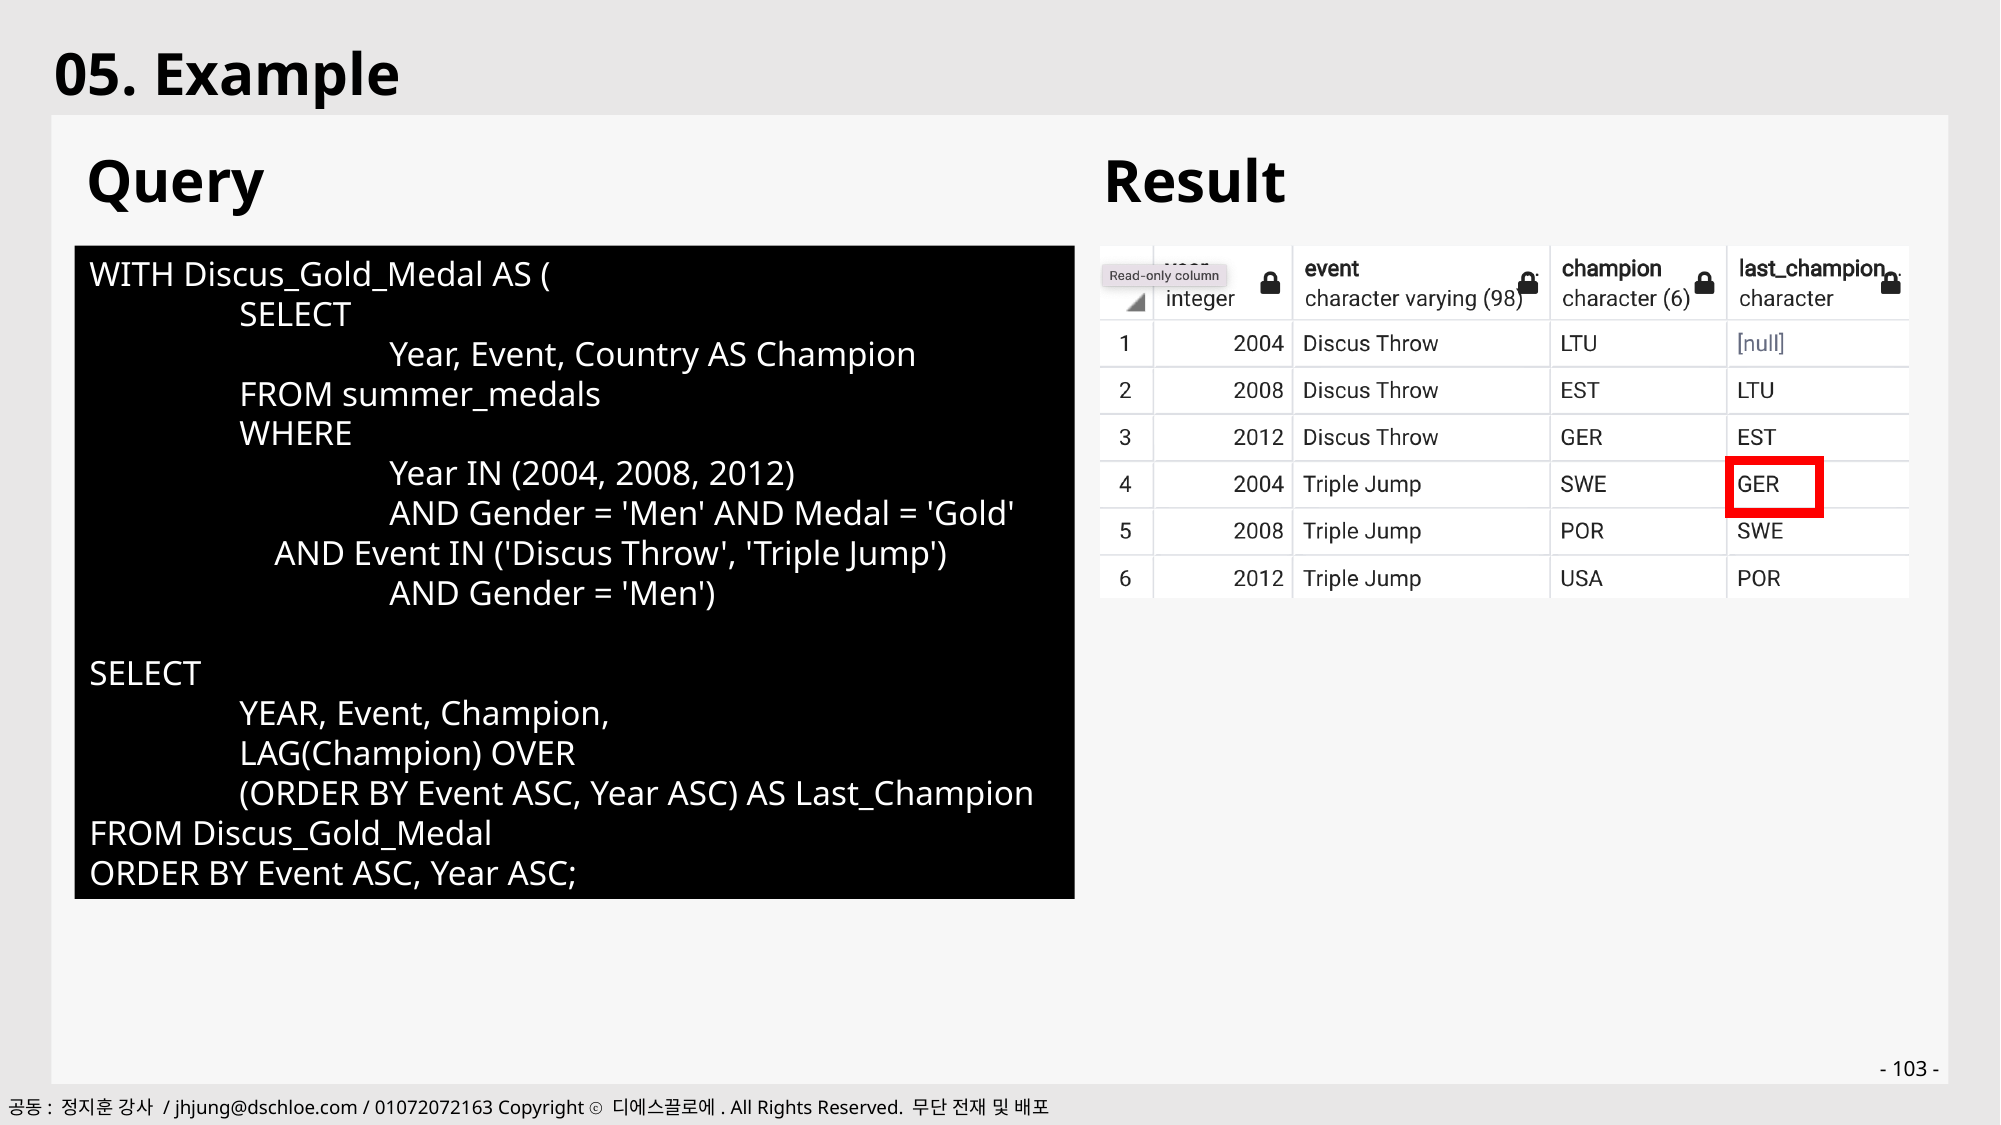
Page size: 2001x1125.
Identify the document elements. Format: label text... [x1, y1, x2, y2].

text_box Result [1088, 137, 1302, 222]
text_box WITH Discus_Gold_Medal AS ( SELECT Year, Event, Country AS Champion FROM summer_medals WHERE Year IN (2004, 2008, 2012) AND Gender = 'Men' AND Medal = 'Gold' AND Event IN ('Discus Throw', 'Triple Jump') AND Gender = 'Men') SELECT YEAR, Event, Champion, LAG(Champion) OVER (ORDER BY Event ASC, Year ASC) AS Last_Champion FROM Discus_Gold_Medal ORDER BY Event ASC, Year ASC; [74, 245, 1075, 899]
picture [1100, 245, 1909, 599]
slide_number - 103 - [1504, 1039, 1955, 1100]
text_box 05. Example [40, 30, 416, 115]
text_box Query [71, 137, 280, 222]
